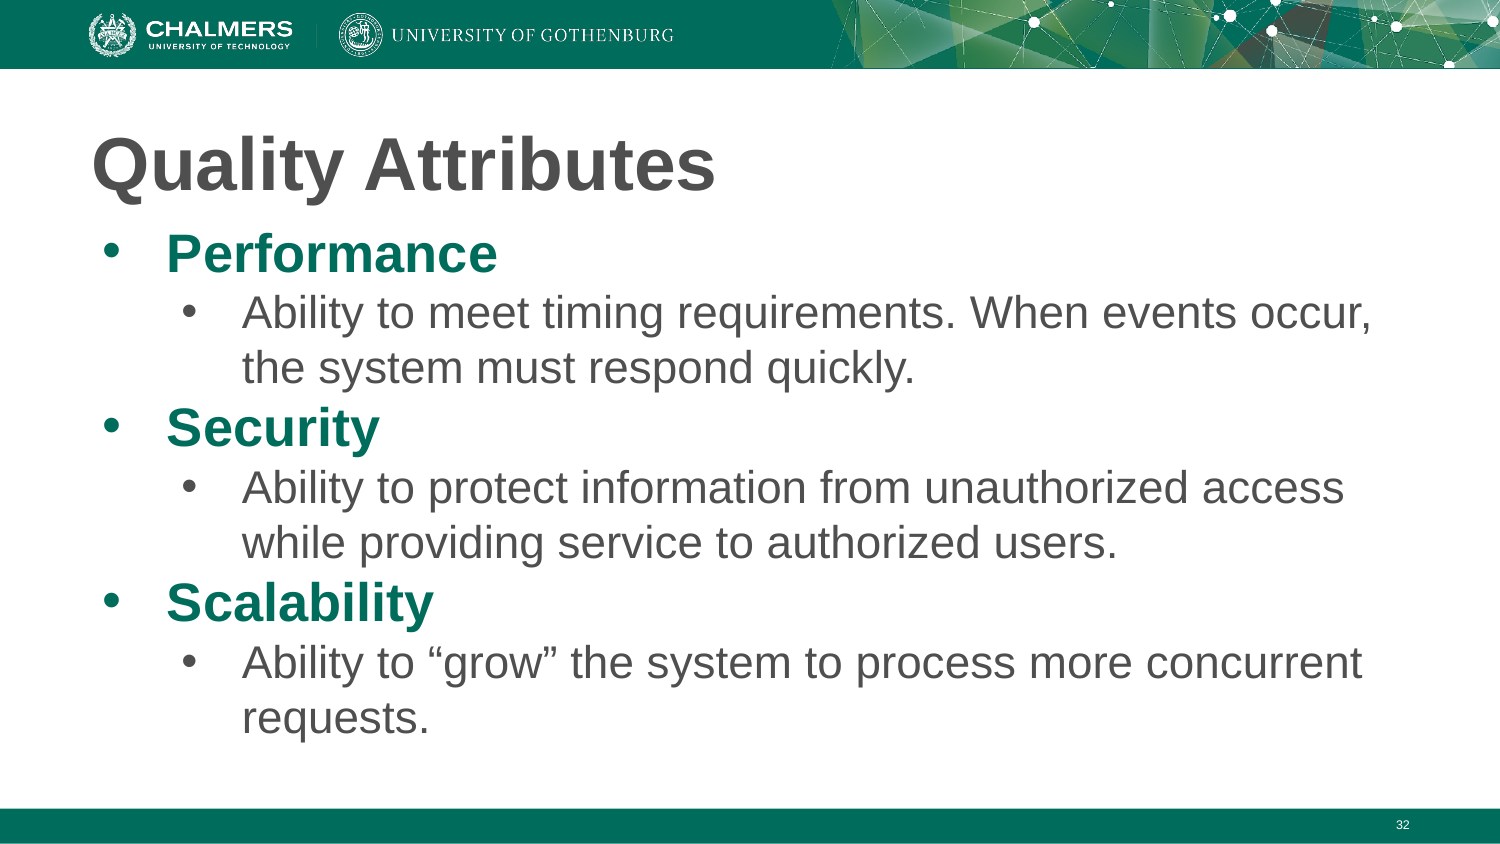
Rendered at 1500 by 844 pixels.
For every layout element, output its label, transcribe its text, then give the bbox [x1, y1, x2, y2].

slide_number ‹#› [1074, 809, 1425, 844]
picture [64, 0, 696, 85]
title Quality Attributes [76, 100, 1425, 210]
picture [759, 0, 1500, 68]
list Performance Ability to meet timing requirements. When events occur, the system must respond quickly. Security Ability to protect information from unauthorized access while providing service to authorized users. Scalability Ability to “grow” the system to process more concurrent requests. [76, 210, 1425, 782]
